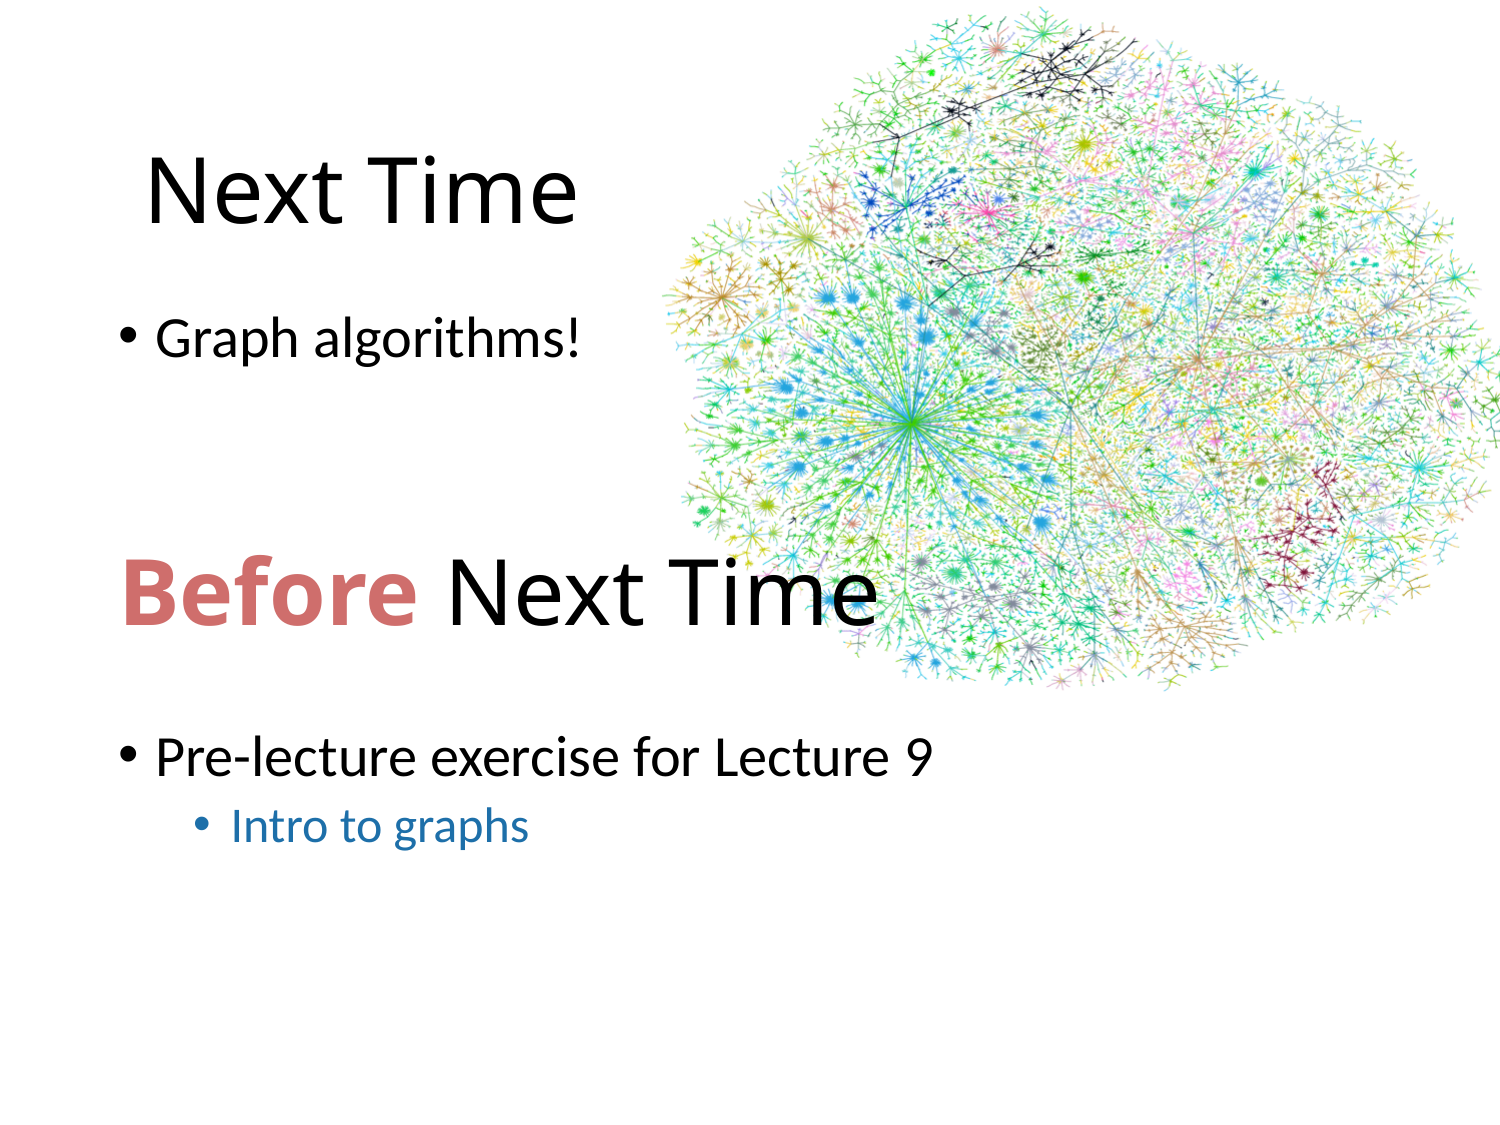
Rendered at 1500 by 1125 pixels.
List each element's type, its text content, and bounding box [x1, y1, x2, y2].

list Graph algorithms! Pre-lecture exercise for Lecture 9 Intro to graphs [103, 299, 1397, 1014]
picture [654, 0, 1500, 699]
text_box Next Time [128, 84, 654, 303]
